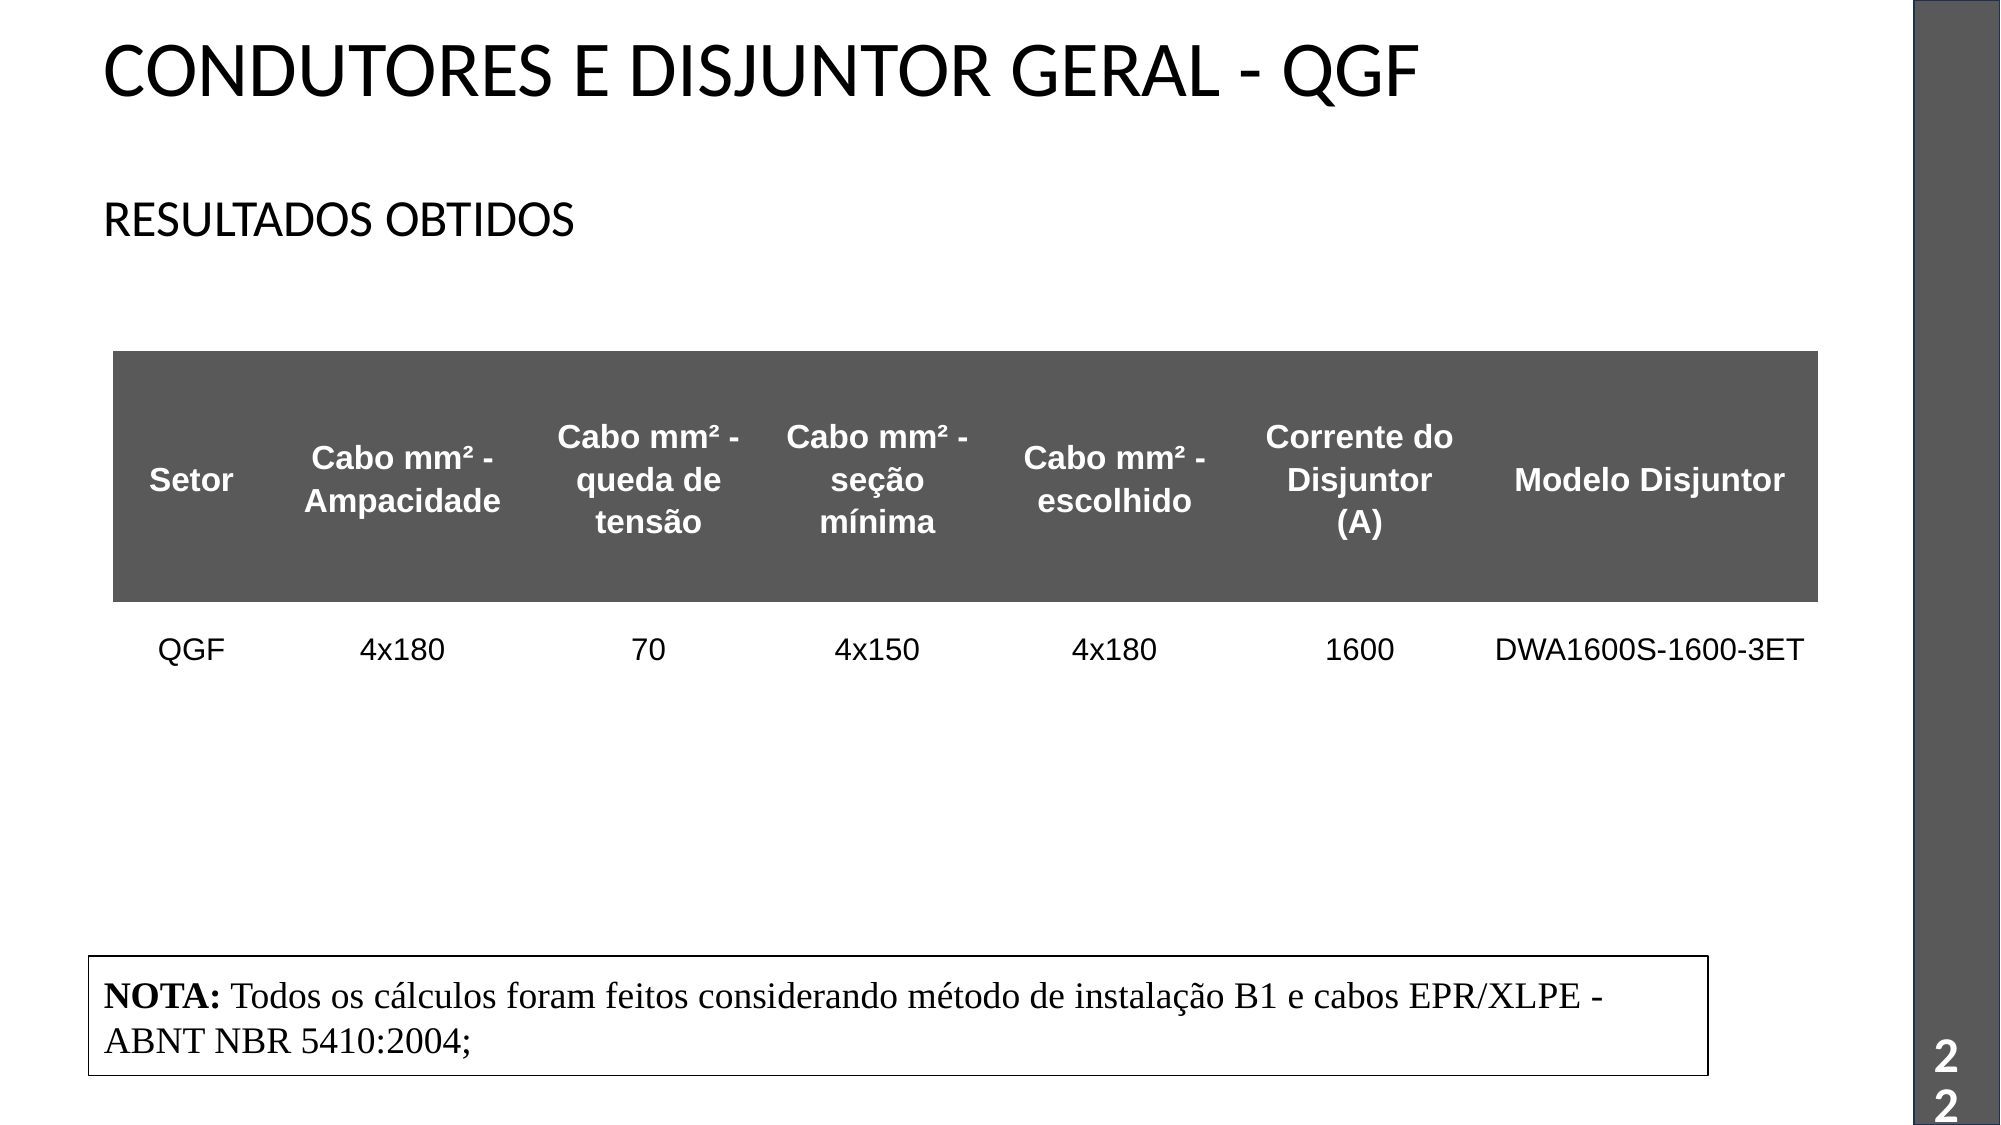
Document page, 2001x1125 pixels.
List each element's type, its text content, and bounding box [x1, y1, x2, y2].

text_box RESULTADOS OBTIDOS [88, 169, 1673, 262]
slide_number 22 [1918, 1007, 1996, 1098]
table_header Modelo Disjuntor [1482, 351, 1818, 602]
table_cell 4x150 [763, 602, 992, 691]
table_cell 4x180 [271, 602, 535, 691]
table_cell DWA1600S-1600-3ET [1482, 602, 1818, 691]
table_header Cabo mm² - Ampacidade [271, 351, 535, 602]
table_cell 4x180 [992, 602, 1238, 691]
table_header Setor [113, 351, 271, 602]
table_header Cabo mm² - queda de tensão [535, 351, 763, 602]
table_header Cabo mm² - seção mínima [763, 351, 992, 602]
table_cell 1600 [1238, 602, 1482, 691]
table_header Corrente do Disjuntor (A) [1238, 351, 1482, 602]
title CONDUTORES E DISJUNTOR GERAL - QGF [88, 20, 1633, 169]
table_cell QGF [113, 602, 271, 691]
table_cell 70 [535, 602, 763, 691]
text_box [1913, 0, 2000, 1125]
table_header Cabo mm² - escolhido [992, 351, 1238, 602]
text_box NOTA: Todos os cálculos foram feitos considerando método de instalação B1 e cabos EPR/XLPE - ABNT NBR 5410:2004; [88, 955, 1709, 1076]
